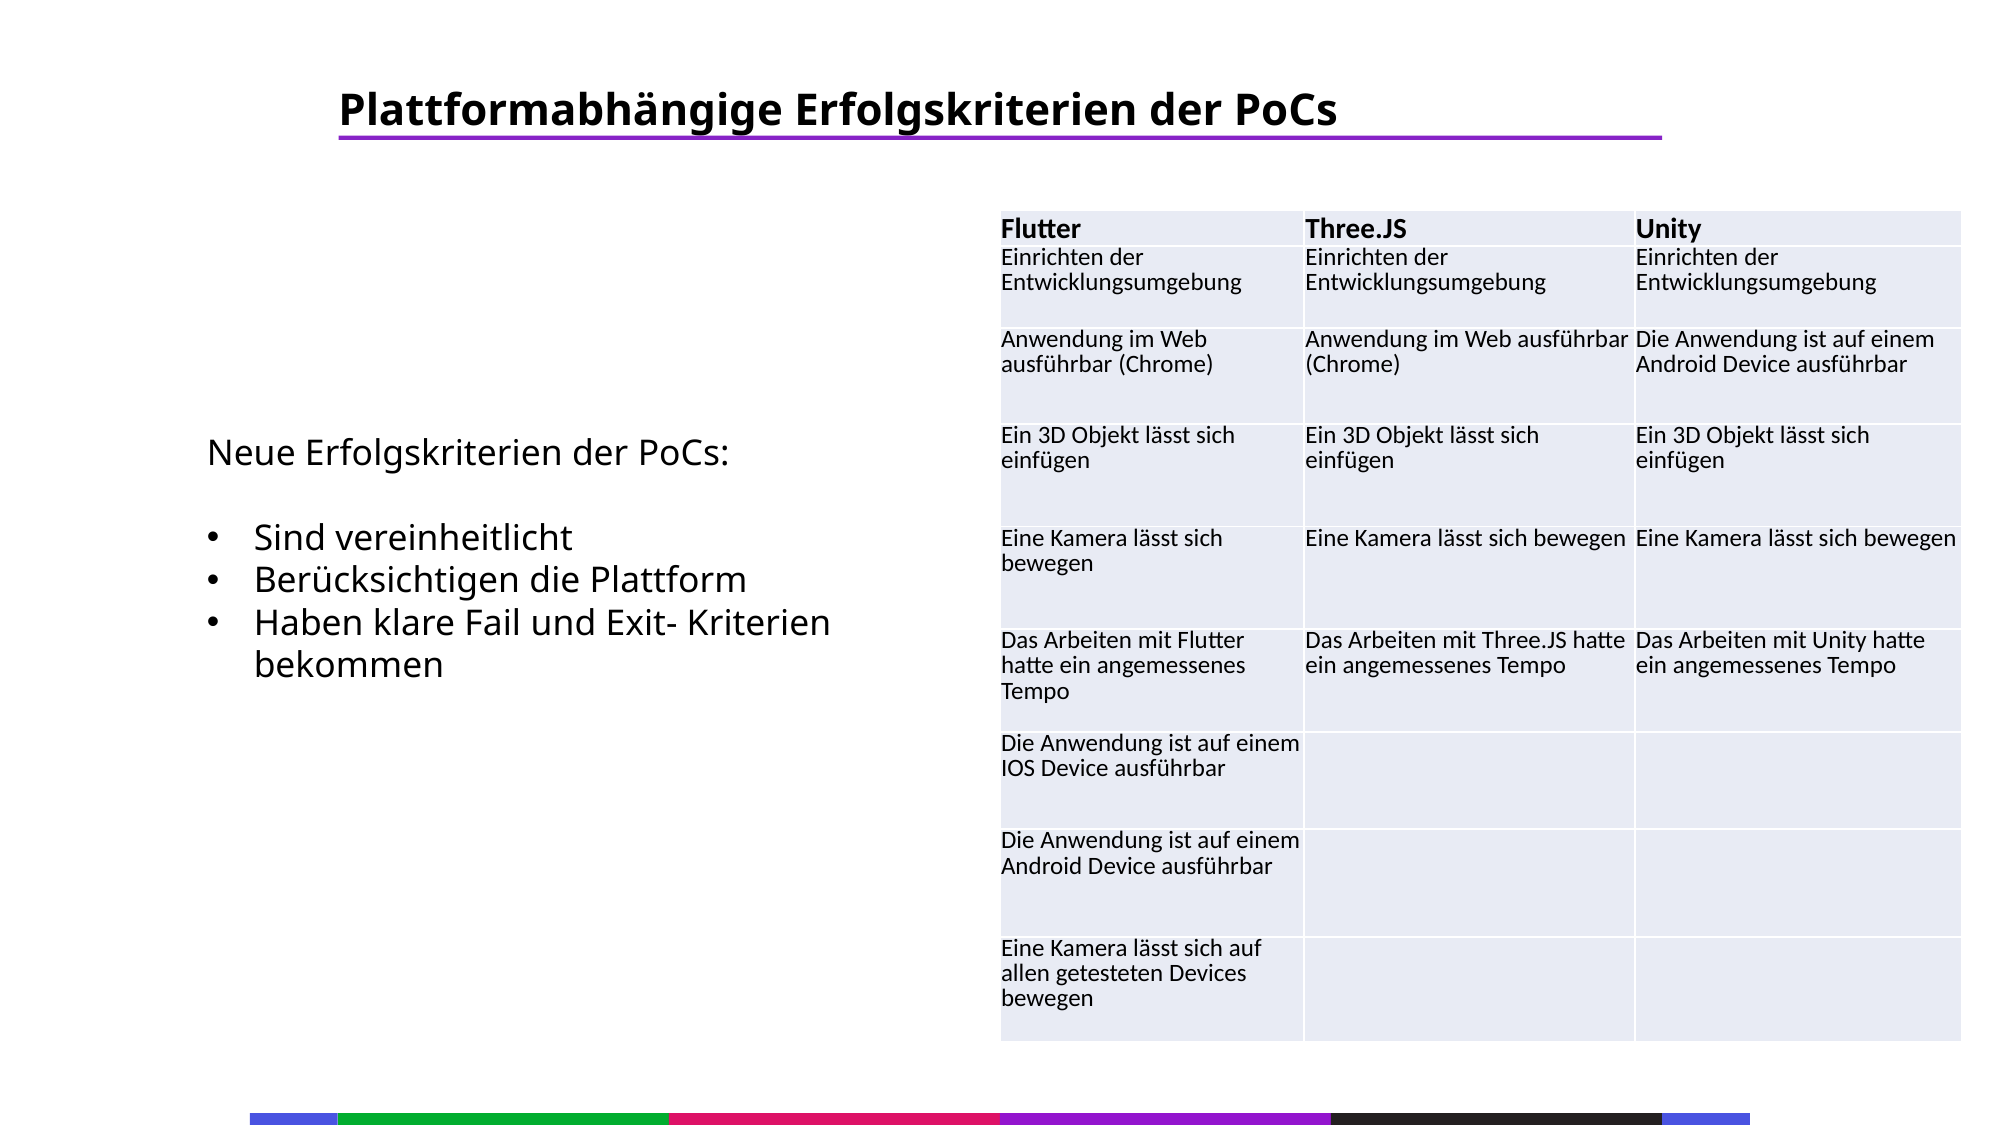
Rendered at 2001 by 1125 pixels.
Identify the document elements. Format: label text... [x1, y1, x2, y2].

table_cell Einrichten der Entwicklungsumgebung [1001, 247, 1303, 327]
table_cell Anwendung im Web ausführbar (Chrome) [1001, 329, 1303, 423]
table_cell Anwendung im Web ausführbar (Chrome) [1305, 329, 1634, 423]
text_box Plattformabhängige Erfolgskriterien der PoCs [338, 82, 1467, 135]
table_cell Eine Kamera lässt sich auf allen getesteten Devices bewegen [1001, 938, 1303, 1041]
table_cell Ein 3D Objekt lässt sich einfügen [1305, 425, 1634, 526]
table_cell Die Anwendung ist auf einem Android Device ausführbar [1001, 830, 1303, 936]
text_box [249, 1113, 1750, 1125]
table_cell [1636, 733, 1961, 828]
table_cell Die Anwendung ist auf einem IOS Device ausführbar [1001, 733, 1303, 828]
text_box Neue Erfolgskriterien der PoCs: Sind vereinheitlicht Berücksichtigen die Plattform Haben klare Fail und Exit- Kriterien bekommen [192, 422, 906, 738]
table_cell Eine Kamera lässt sich bewegen [1305, 527, 1634, 628]
table_header Unity [1636, 211, 1961, 245]
table_cell Ein 3D Objekt lässt sich einfügen [1001, 425, 1303, 526]
table_cell [1636, 938, 1961, 1041]
table_cell Das Arbeiten mit Three.JS hatte ein angemessenes Tempo [1305, 630, 1634, 731]
table_cell Das Arbeiten mit Flutter hatte ein angemessenes Tempo [1001, 630, 1303, 731]
table_cell Eine Kamera lässt sich bewegen [1001, 527, 1303, 628]
table_header Three.JS [1305, 211, 1634, 245]
table_cell [1305, 938, 1634, 1041]
table_cell Die Anwendung ist auf einem Android Device ausführbar [1636, 329, 1961, 423]
table_cell Eine Kamera lässt sich bewegen [1636, 527, 1961, 628]
table_cell Einrichten der Entwicklungsumgebung [1636, 247, 1961, 327]
table_header Flutter [1001, 211, 1303, 245]
table_cell Das Arbeiten mit Unity hatte ein angemessenes Tempo [1636, 630, 1961, 731]
table_cell Ein 3D Objekt lässt sich einfügen [1636, 425, 1961, 526]
table_cell [1636, 830, 1961, 936]
table_cell [1305, 733, 1634, 828]
table_cell Einrichten der Entwicklungsumgebung [1305, 247, 1634, 327]
table_cell [1305, 830, 1634, 936]
